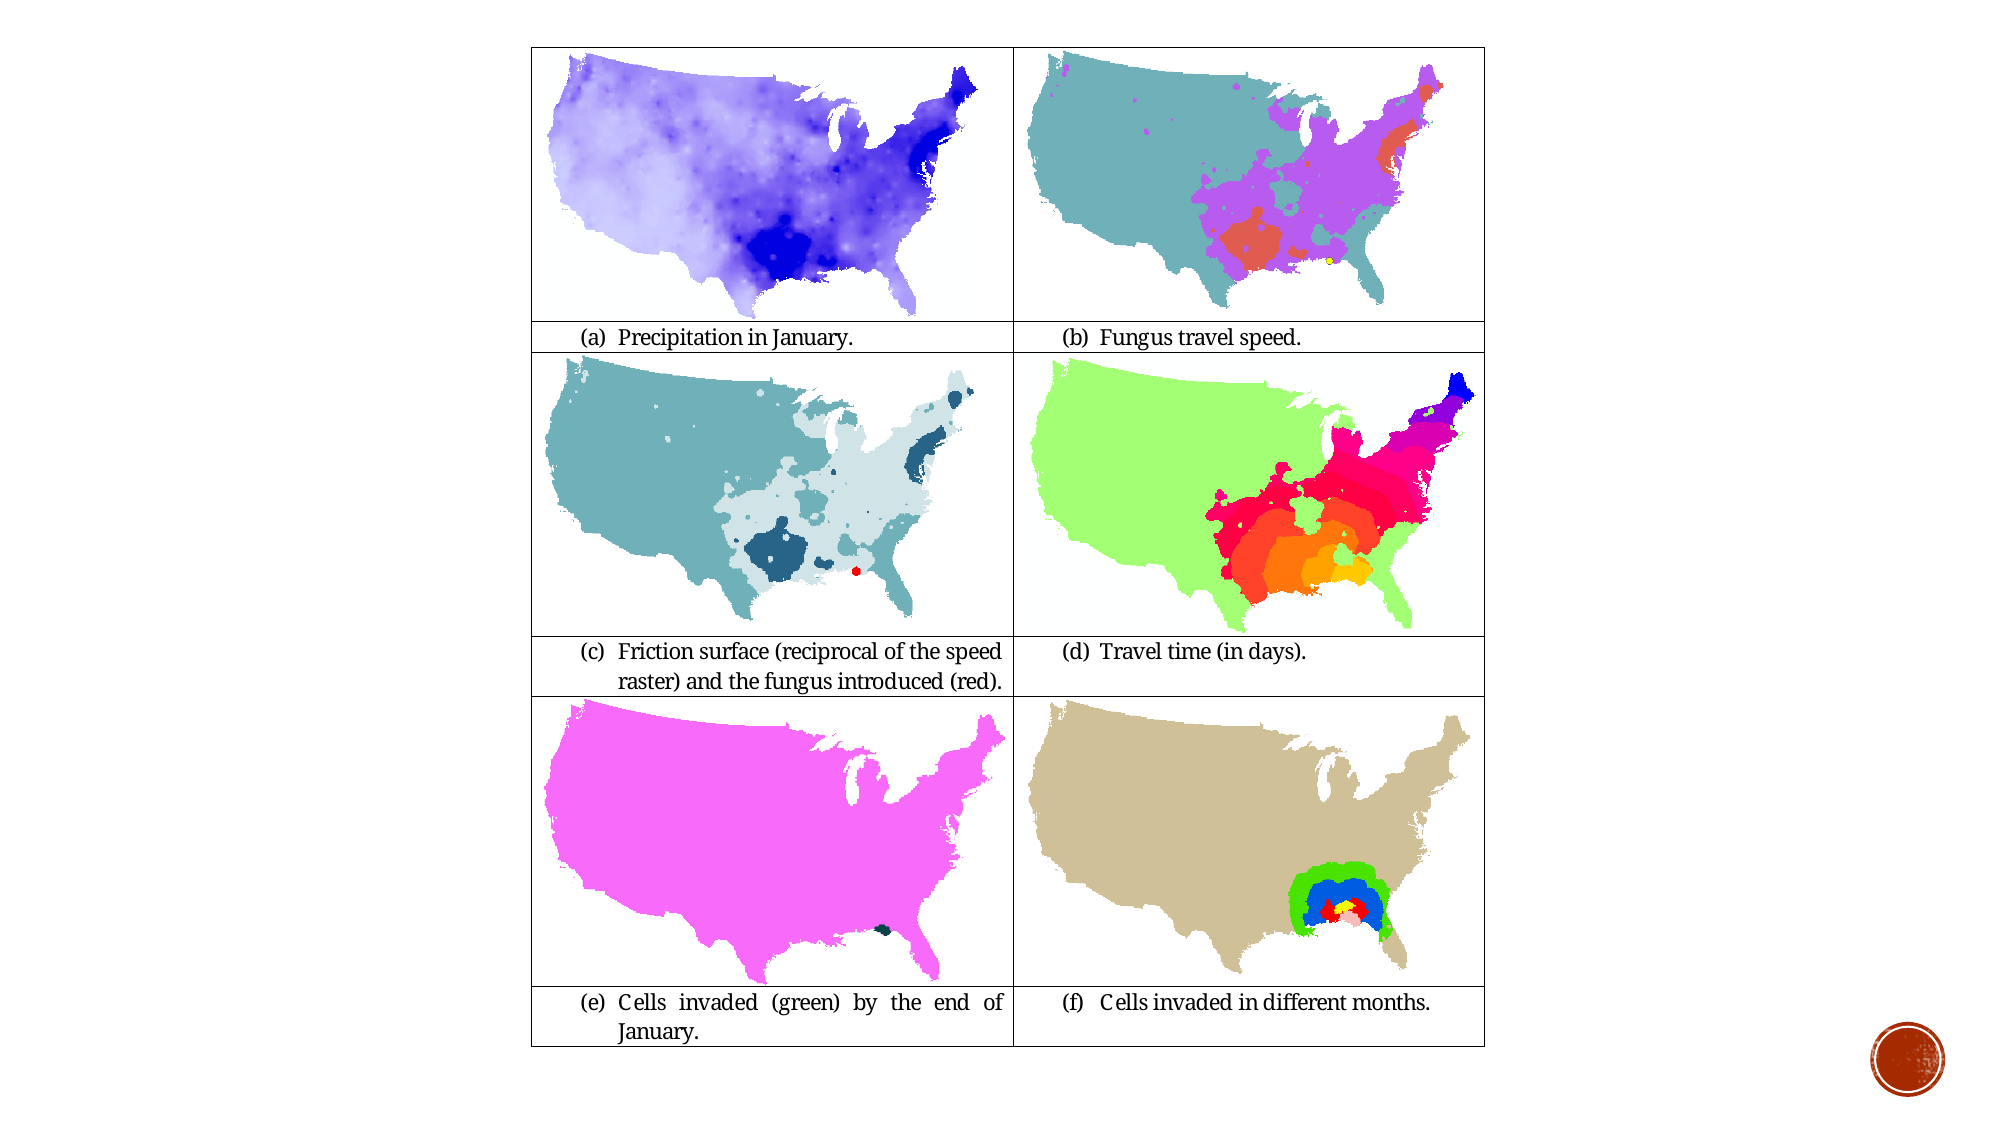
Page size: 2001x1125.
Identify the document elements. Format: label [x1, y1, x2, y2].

text_box [513, 50, 1488, 1076]
